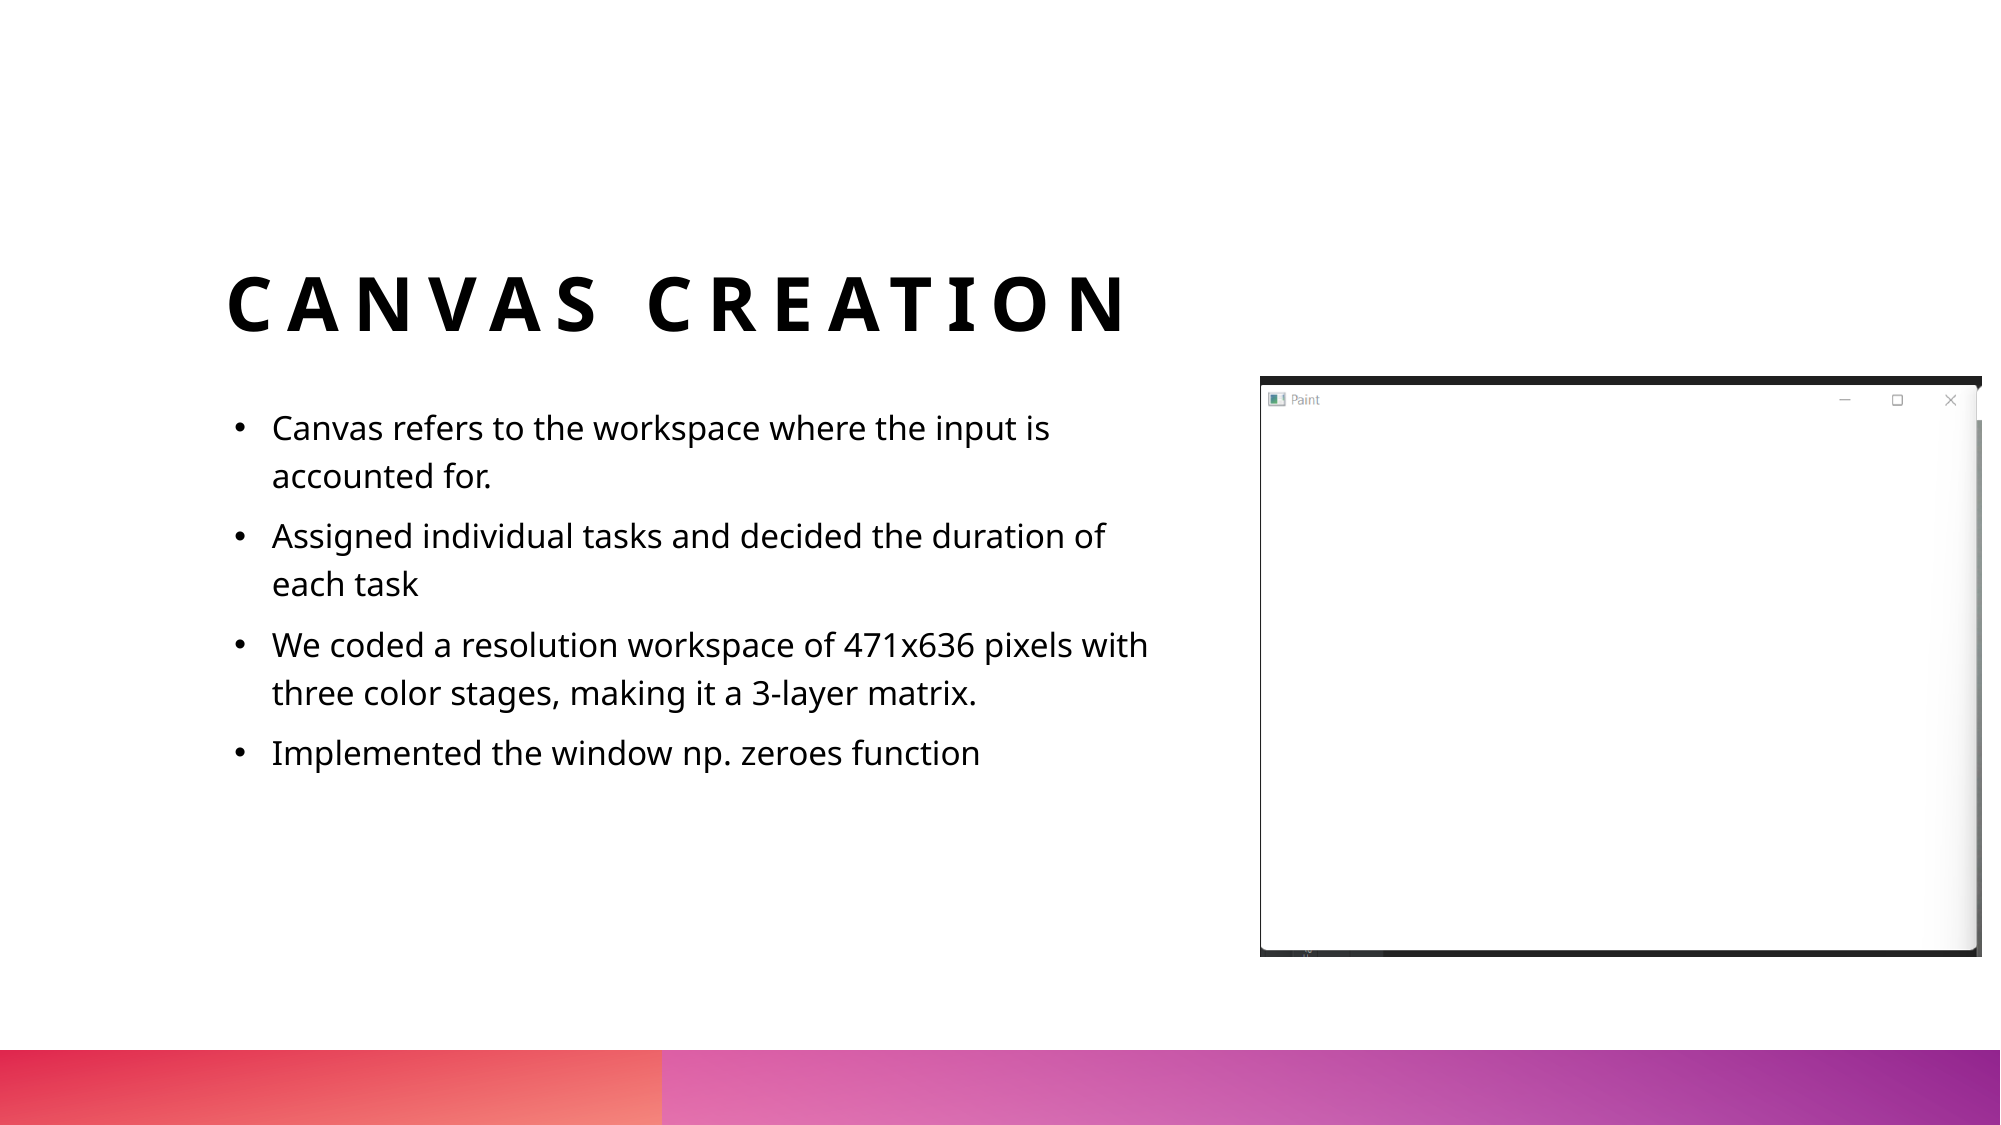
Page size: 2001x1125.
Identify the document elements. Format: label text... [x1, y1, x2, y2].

text_box Canvas refers to the workspace where the input is accounted for. Assigned individual tasks and decided the duration of each task We coded a resolution workspace of 471x636 pixels with three color stages, making it a 3-layer matrix. Implemented the window np. zeroes function [224, 399, 1188, 946]
picture [1260, 376, 1982, 957]
title Canvas creation [225, 91, 1188, 347]
